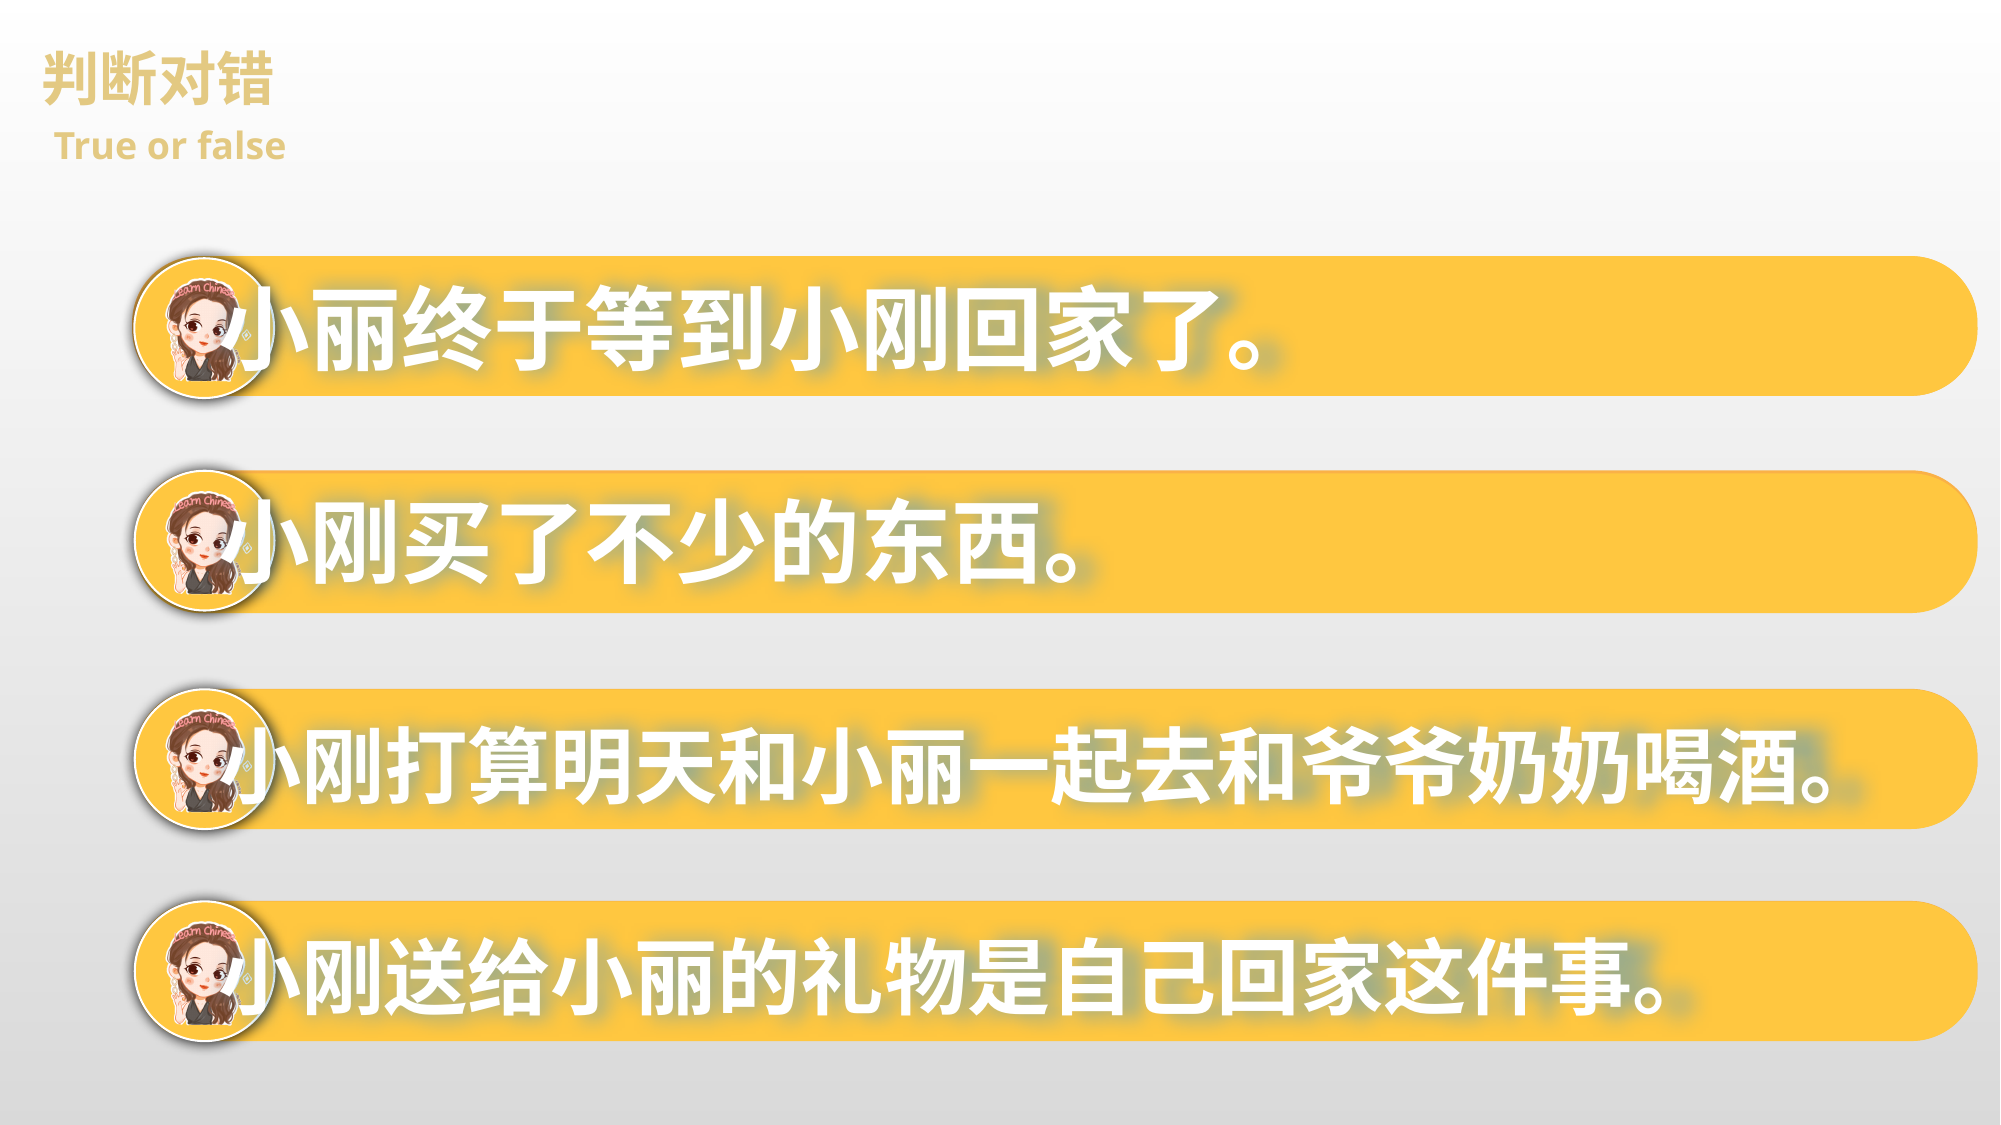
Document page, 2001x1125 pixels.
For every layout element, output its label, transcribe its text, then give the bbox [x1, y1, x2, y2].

text_box [247, 900, 1979, 1043]
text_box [134, 689, 275, 836]
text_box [134, 258, 275, 405]
text_box 判断对错 [27, 35, 449, 120]
text_box [1965, 499, 1979, 588]
text_box 小刚买了不少的东西。 [275, 477, 1921, 602]
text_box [134, 470, 275, 617]
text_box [134, 901, 275, 1048]
text_box True or false [38, 115, 1057, 175]
text_box [1645, 255, 1979, 397]
text_box [275, 906, 1876, 1043]
text_box 小刚打算明天和小丽一起去和爷爷奶奶喝酒。 [275, 706, 1831, 822]
text_box 小丽终于等到小刚回家了。 [275, 264, 1624, 390]
text_box 小刚送给小丽的礼物是自己回家这件事。 [275, 918, 1831, 1033]
text_box [247, 688, 1979, 831]
